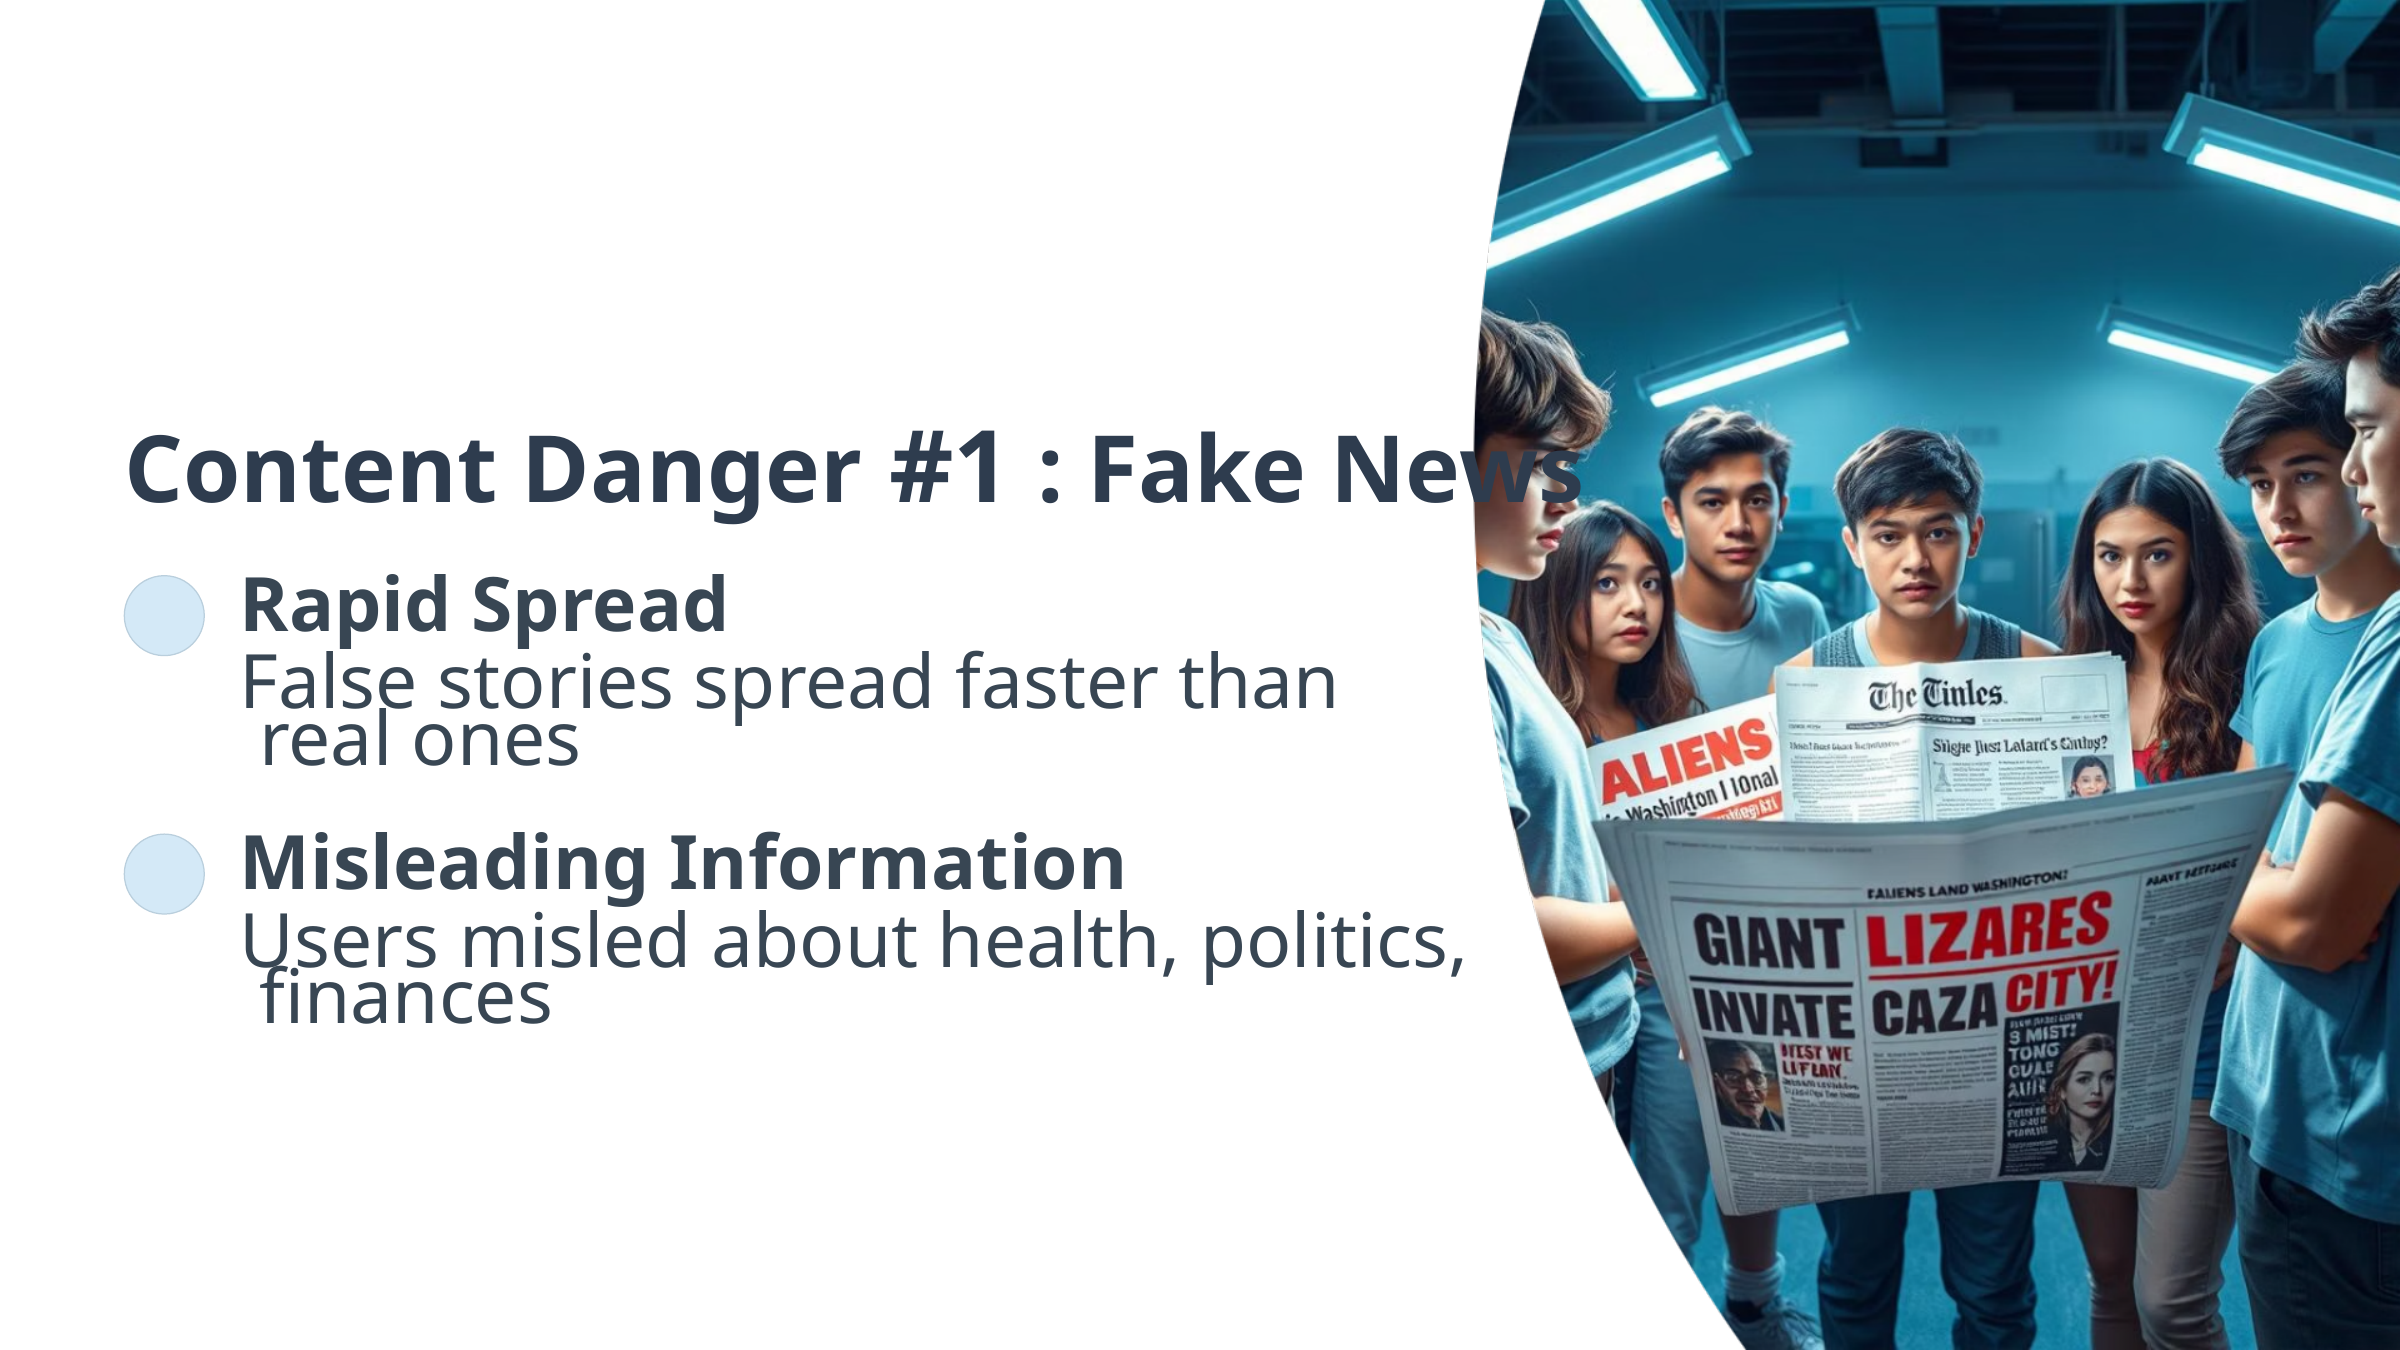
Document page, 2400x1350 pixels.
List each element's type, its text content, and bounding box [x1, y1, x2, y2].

text_box Content Danger #1 : Fake News [124, 405, 1266, 523]
picture [2388, 783, 2400, 789]
picture [1454, 0, 2400, 1350]
text_box Users misled about health, politics, finances [239, 926, 1376, 1056]
text_box [124, 834, 205, 915]
text_box [124, 575, 205, 656]
text_box False stories spread faster than real ones [239, 667, 1376, 725]
text_box Rapid Spread [239, 587, 708, 647]
text_box Misleading Information [239, 846, 713, 905]
